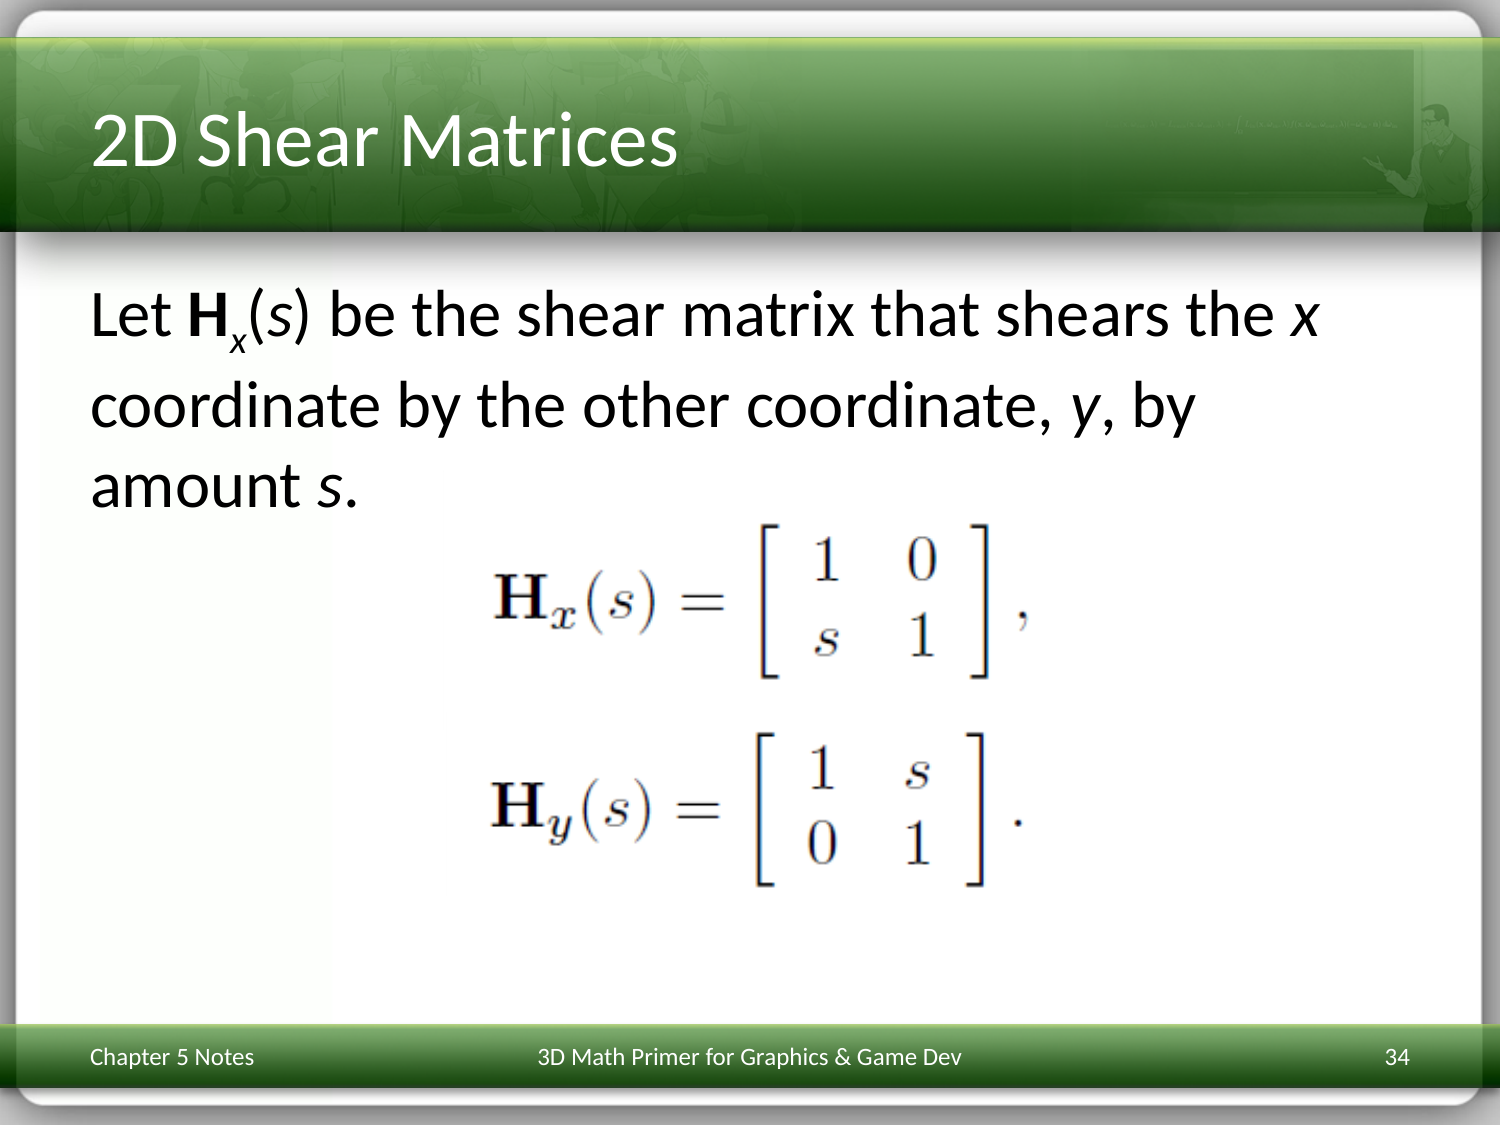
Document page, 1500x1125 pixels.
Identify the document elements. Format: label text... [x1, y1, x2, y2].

slide_number 34 [1074, 1025, 1425, 1085]
title 2D Shear Matrices [75, 37, 1188, 233]
footer 3D Math Primer for Graphics & Game Dev [512, 1025, 988, 1085]
list Let Hx(s) be the shear matrix that shears the x coordinate by the other coordinate, y, by amount s. [75, 262, 1425, 1005]
slide_number Chapter 5 Notes [75, 1025, 425, 1085]
picture [0, 0, 1500, 1125]
